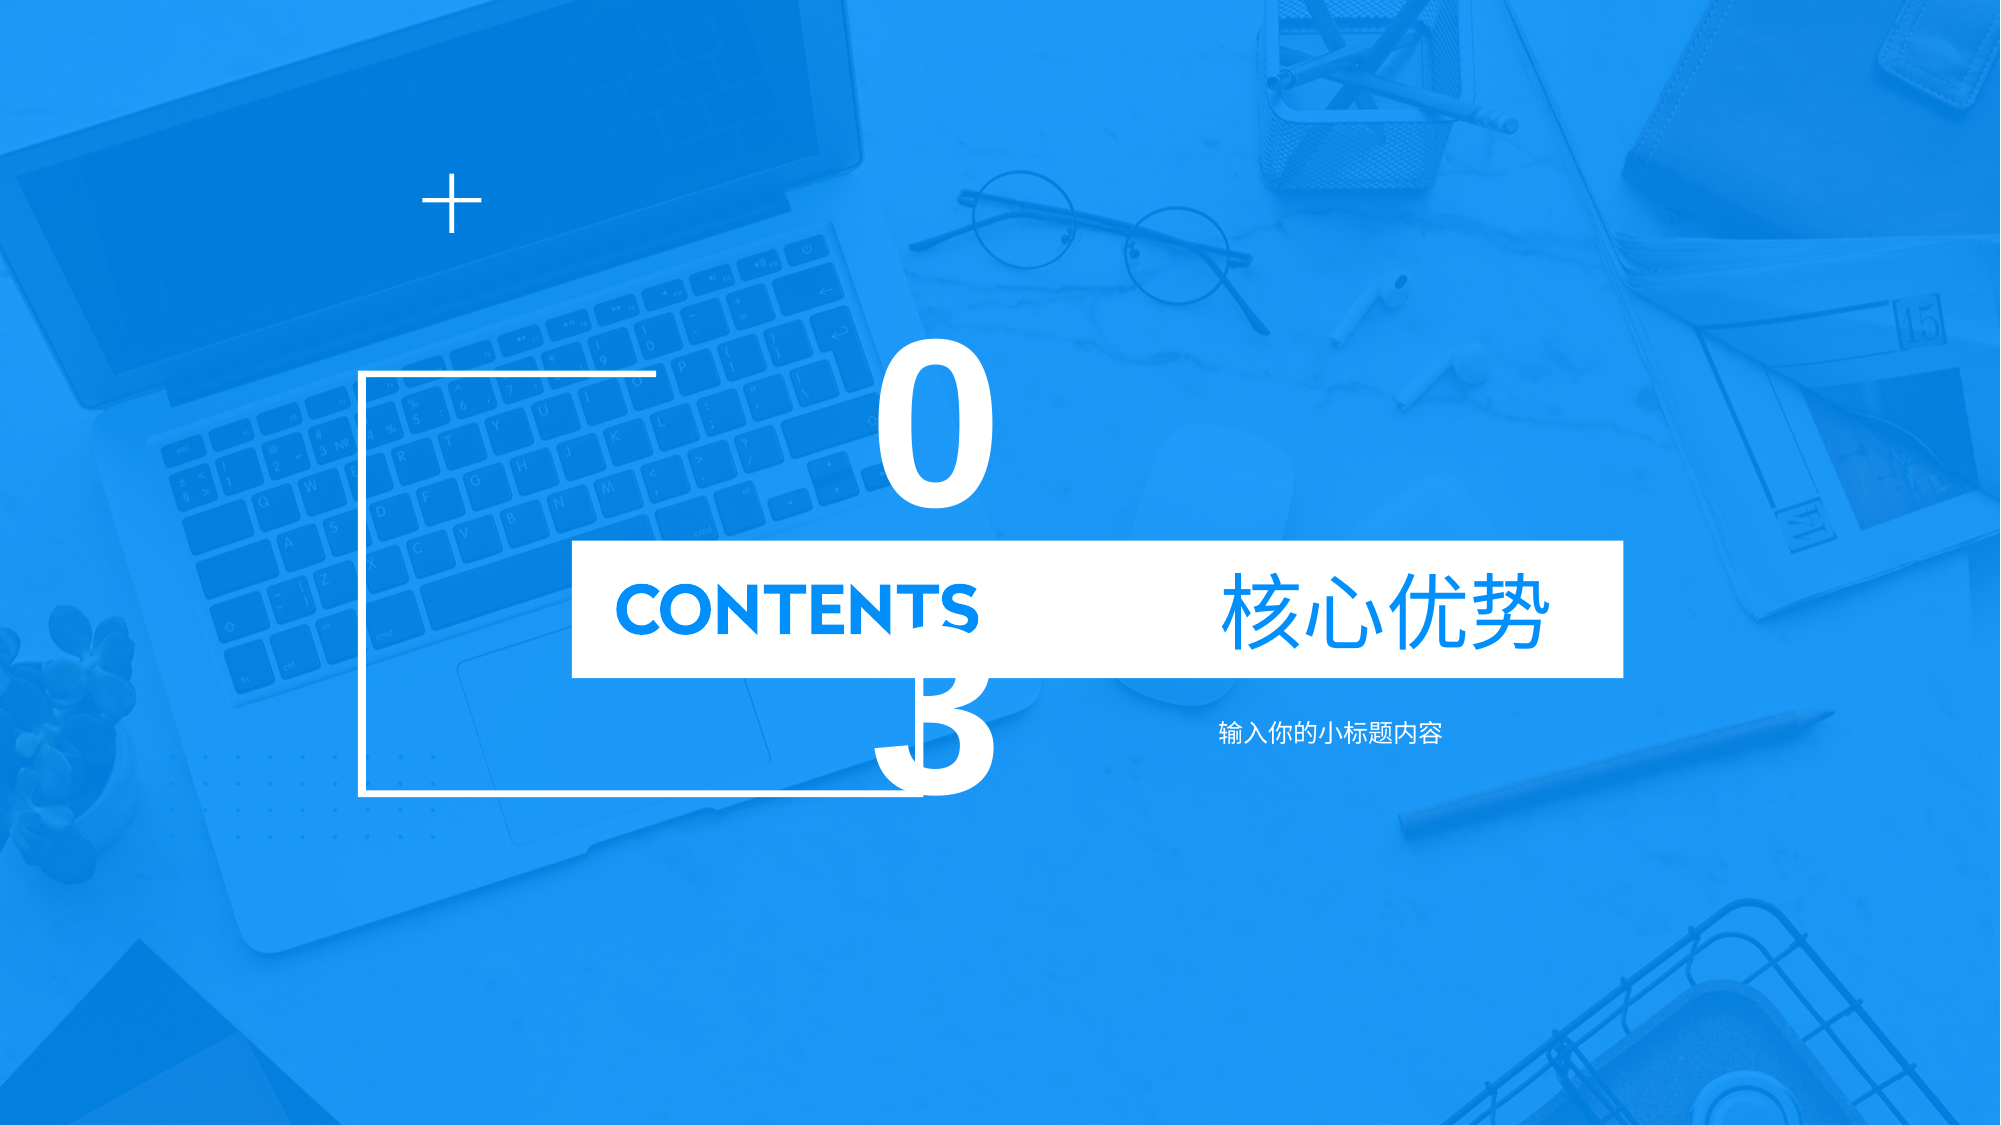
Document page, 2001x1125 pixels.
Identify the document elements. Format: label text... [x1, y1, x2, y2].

list 核心优势 [1204, 552, 1586, 670]
list 03 [773, 259, 1018, 565]
text_box 输入你的小标题内容 [1204, 709, 1643, 755]
picture [0, 0, 2000, 1125]
